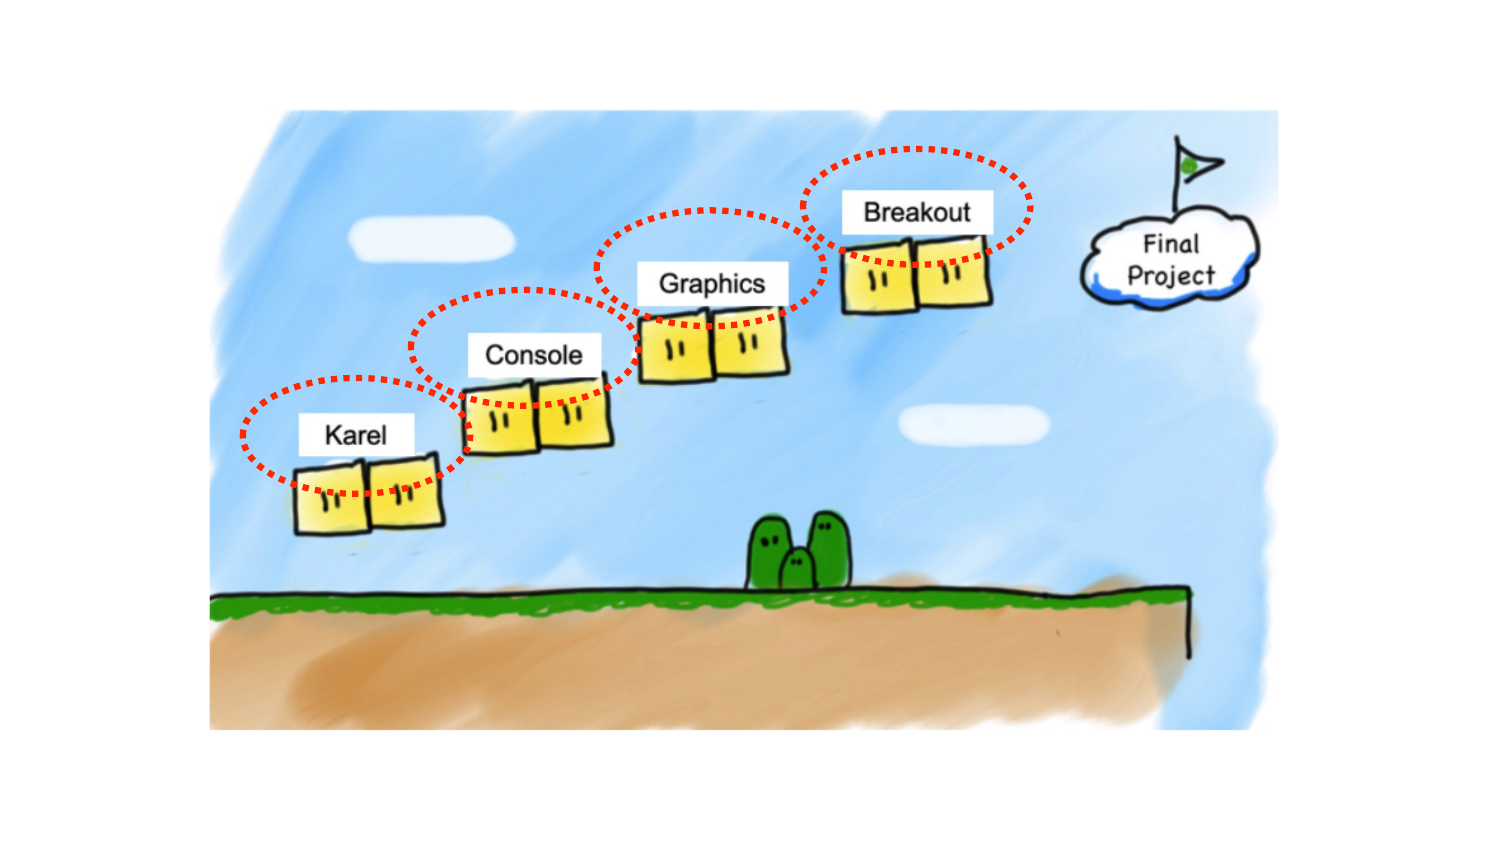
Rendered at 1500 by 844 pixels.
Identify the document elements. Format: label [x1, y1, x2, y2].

picture [187, 96, 1313, 748]
